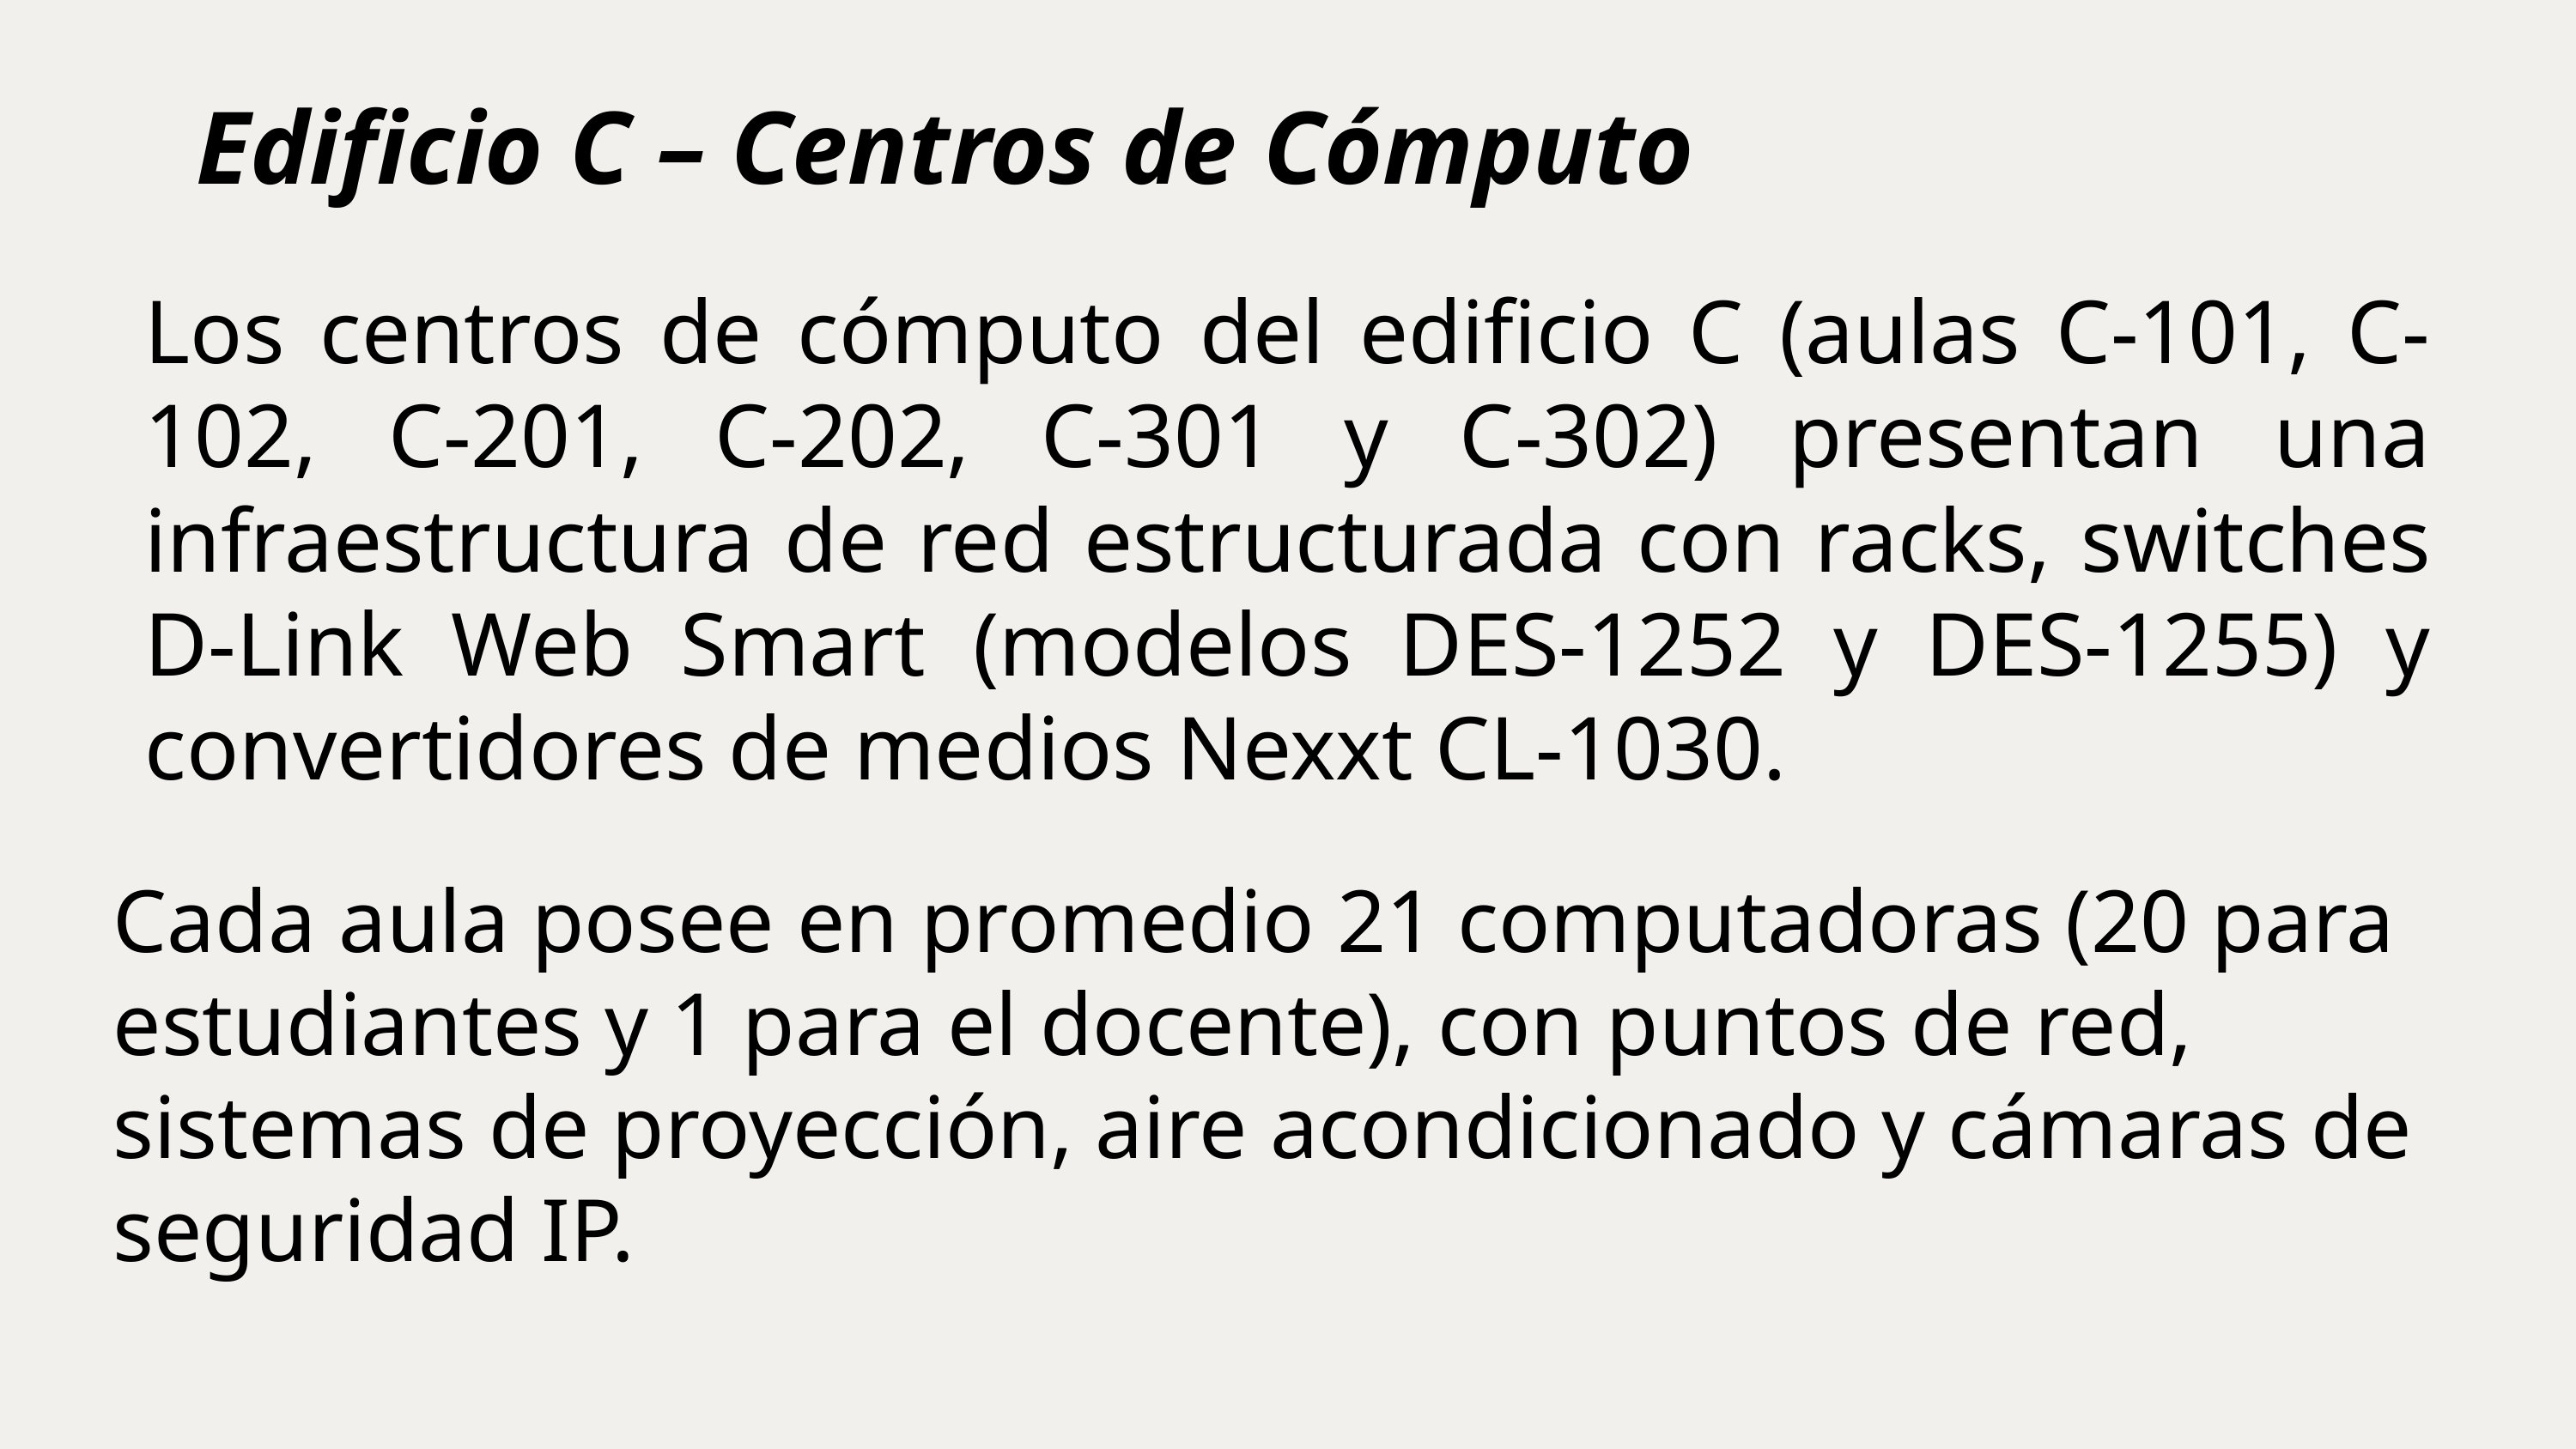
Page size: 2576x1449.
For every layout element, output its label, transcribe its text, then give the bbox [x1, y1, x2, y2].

text_box Cada aula posee en promedio 21 computadoras (20 para estudiantes y 1 para el docente), con puntos de red, sistemas de proyección, aire acondicionado y cámaras de seguridad IP. [112, 866, 2464, 1279]
text_box Edificio C – Centros de Cómputo [195, 83, 1695, 204]
text_box Los centros de cómputo del edificio C (aulas C-101, C-102, C-201, C-202, C-301 y C-302) presentan una infraestructura de red estructurada con racks, switches D-Link Web Smart (modelos DES-1252 y DES-1255) y convertidores de medios Nexxt CL-1030. [144, 276, 2432, 798]
